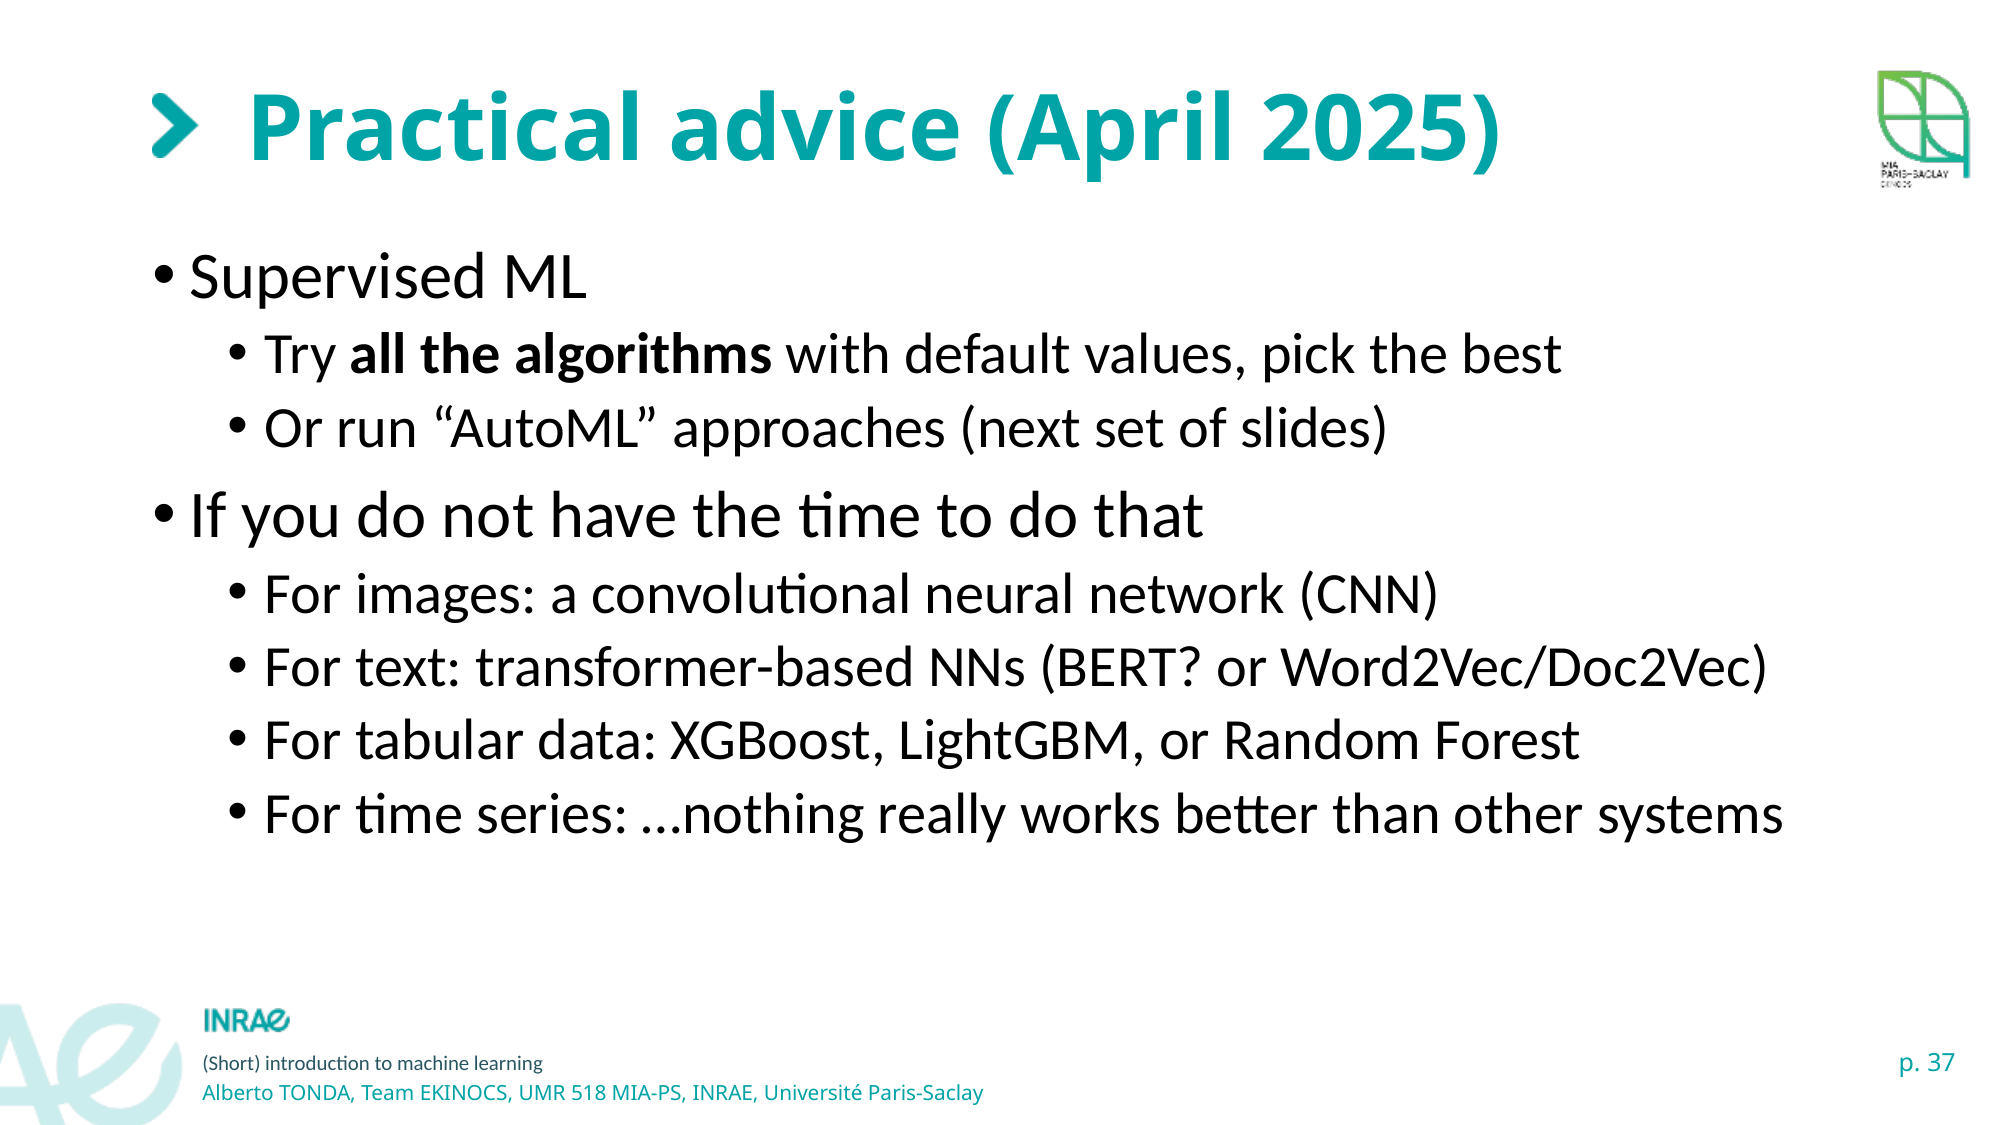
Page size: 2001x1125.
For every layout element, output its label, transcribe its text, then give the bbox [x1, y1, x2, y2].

picture [0, 996, 329, 1125]
title Practical advice (April 2025) [137, 59, 1863, 203]
picture [152, 93, 200, 158]
picture [1862, 54, 1986, 205]
list Supervised ML Try all the algorithms with default values, pick the best Or run “AutoML” approaches (next set of slides) If you do not have the time to do that For images: a convolutional neural network (CNN) For text: transformer-based NNs (BERT? or Word2Vec/Doc2Vec) For tabular data: XGBoost, LightGBM, or Random Forest For time series: …nothing really works better than other systems [137, 233, 1863, 1001]
